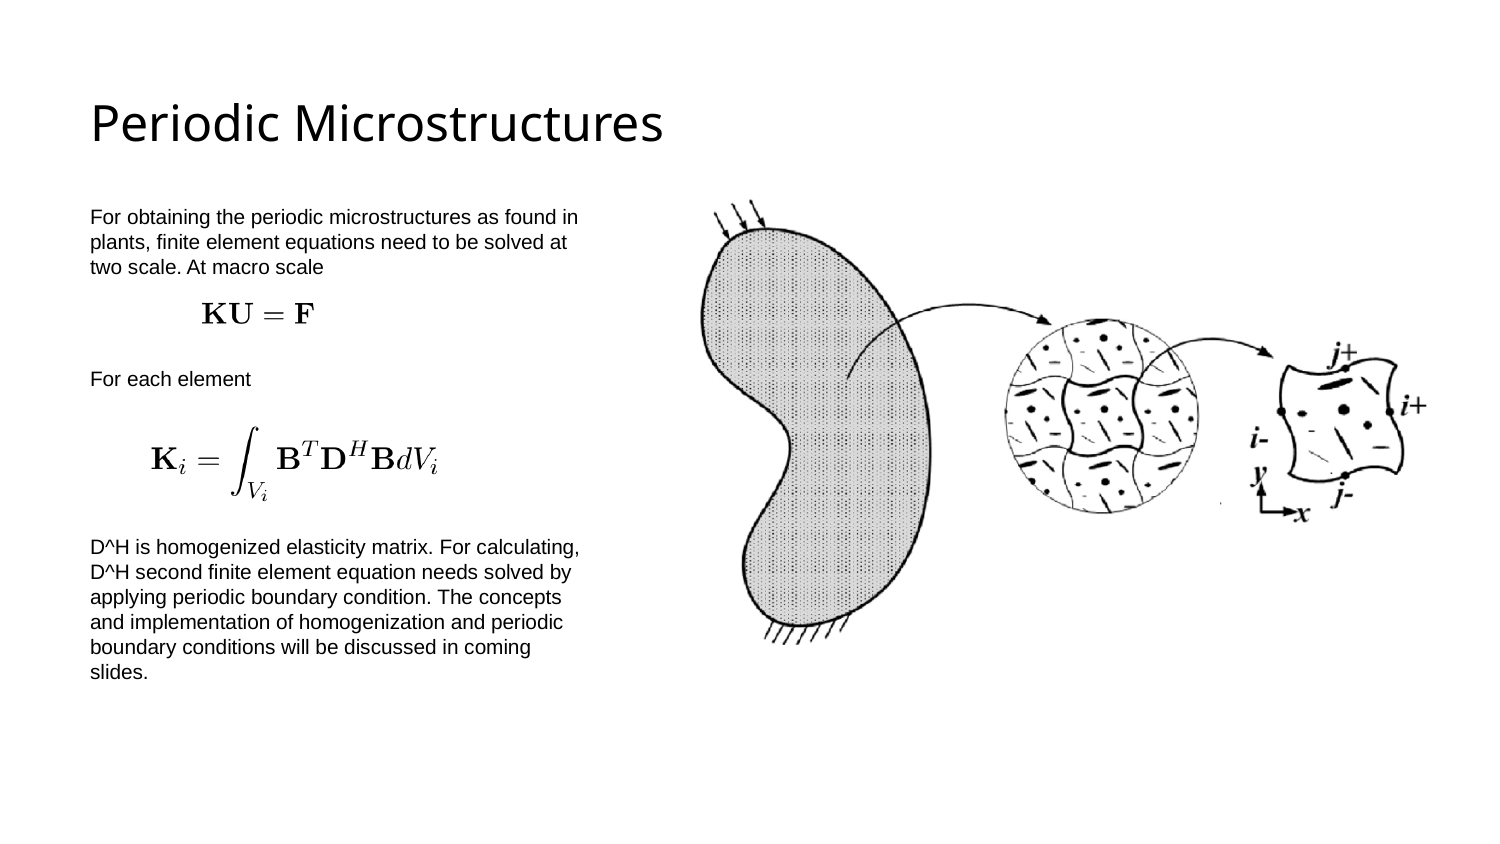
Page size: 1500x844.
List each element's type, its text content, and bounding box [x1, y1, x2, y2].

picture [700, 199, 1427, 645]
text_box D^H is homogenized elasticity matrix. For calculating, D^H second finite element equation needs solved by applying periodic boundary condition. The concepts and implementation of homogenization and periodic boundary conditions will be discussed in coming slides. [74, 518, 600, 653]
picture [195, 296, 319, 331]
text_box Periodic Microstructures [75, 76, 690, 142]
text_box For each element [74, 350, 600, 396]
text_box For obtaining the periodic microstructures as found in plants, finite element equations need to be solved at two scale. At macro scale [74, 188, 600, 284]
picture [148, 421, 450, 507]
